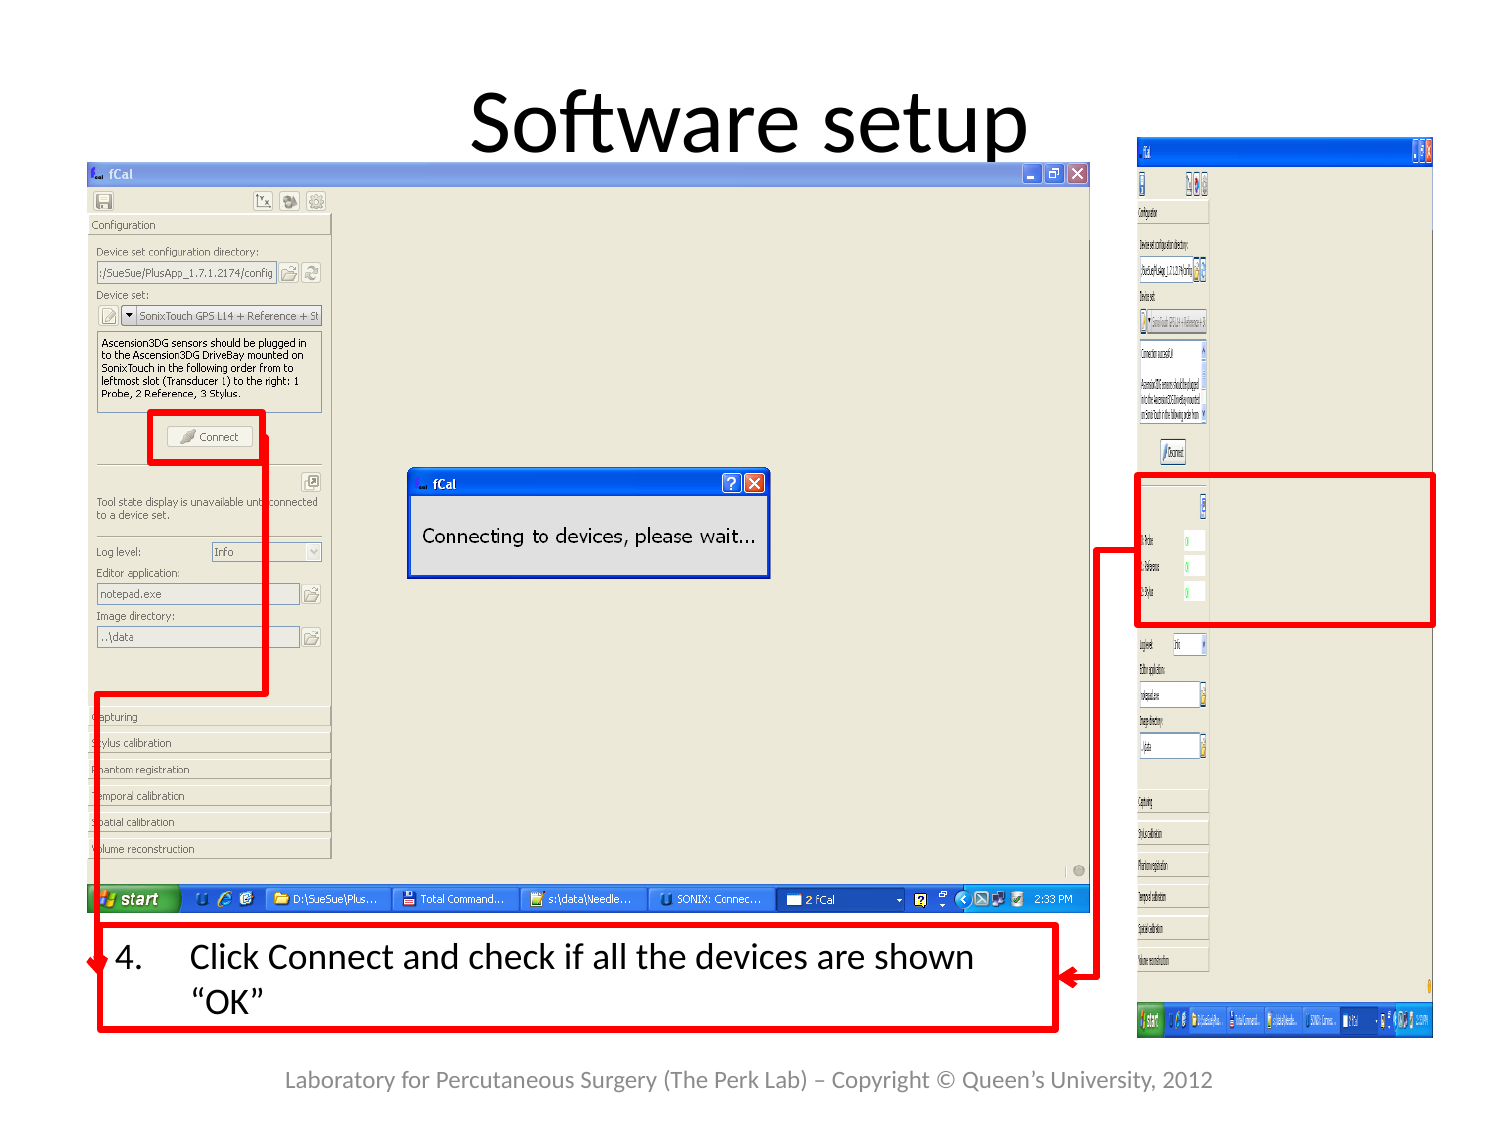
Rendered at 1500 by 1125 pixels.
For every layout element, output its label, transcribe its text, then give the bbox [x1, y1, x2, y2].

footer Laboratory for Percutaneous Surgery (The Perk Lab) – Copyright © Queen’s University, 2012 [225, 1064, 1275, 1124]
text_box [1055, 549, 1138, 979]
picture [1137, 137, 1434, 1038]
picture [87, 162, 1090, 913]
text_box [99, 437, 263, 979]
title Software setup [75, 45, 1425, 188]
text_box Click Connect and check if all the devices are shown “OK” [99, 924, 1056, 1030]
